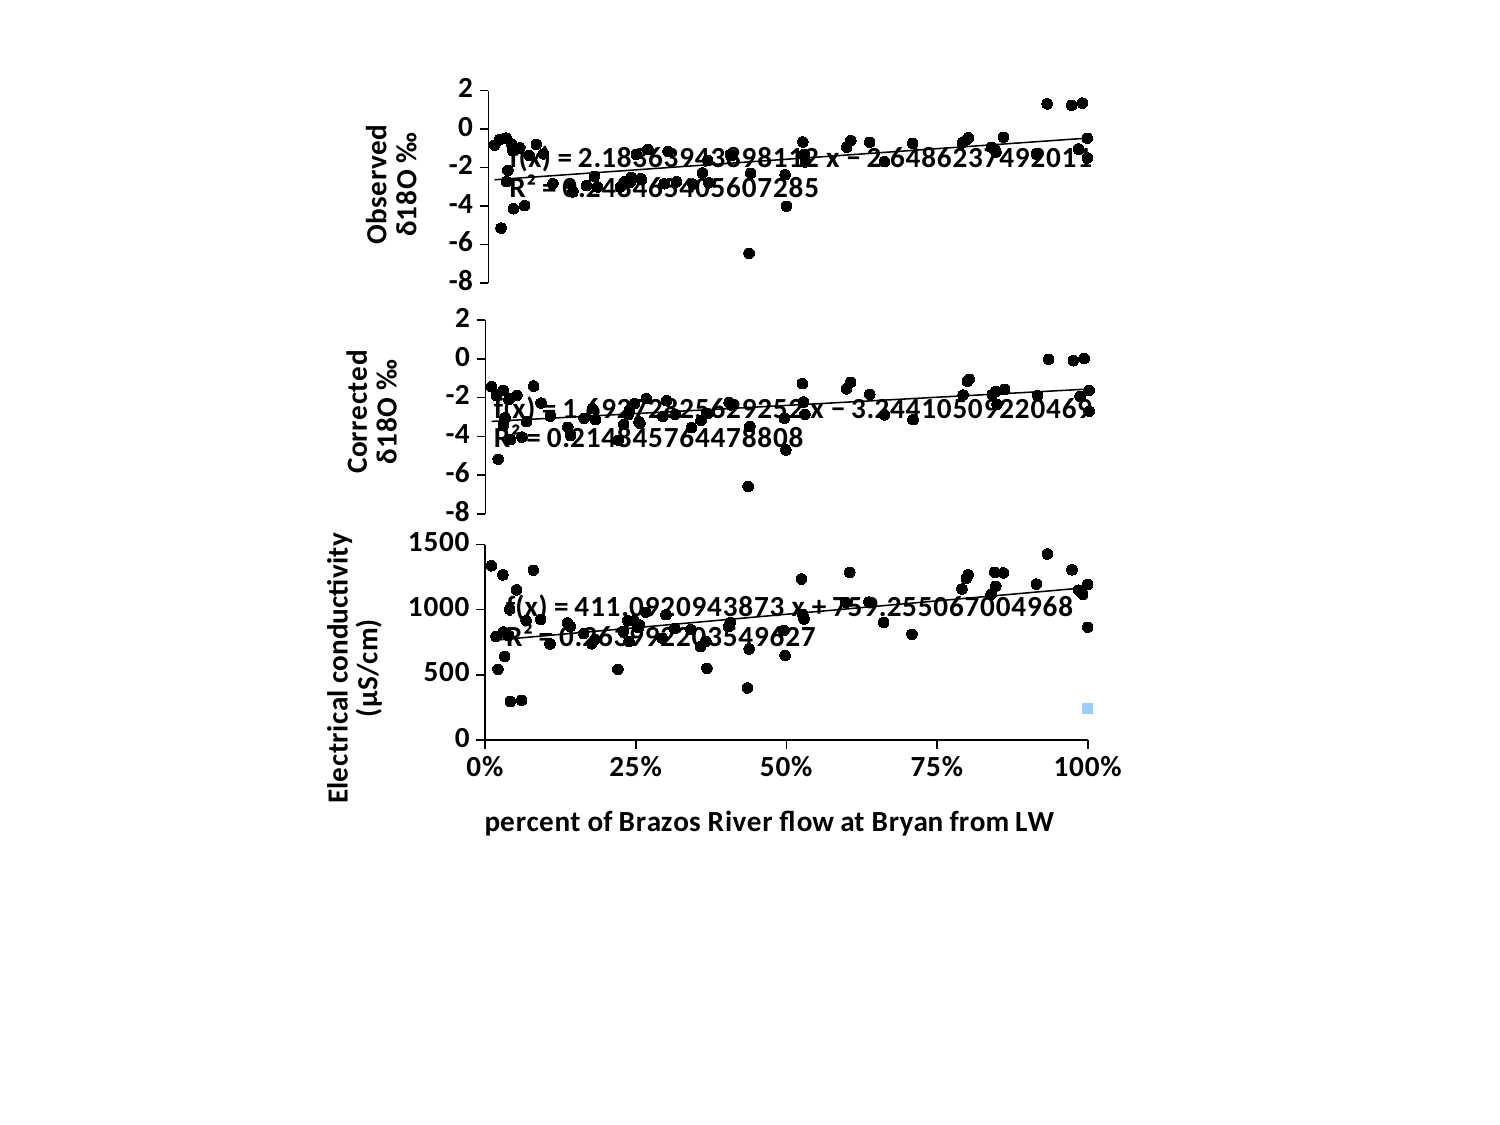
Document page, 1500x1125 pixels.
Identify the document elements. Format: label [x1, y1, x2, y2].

chart [313, 71, 1139, 852]
